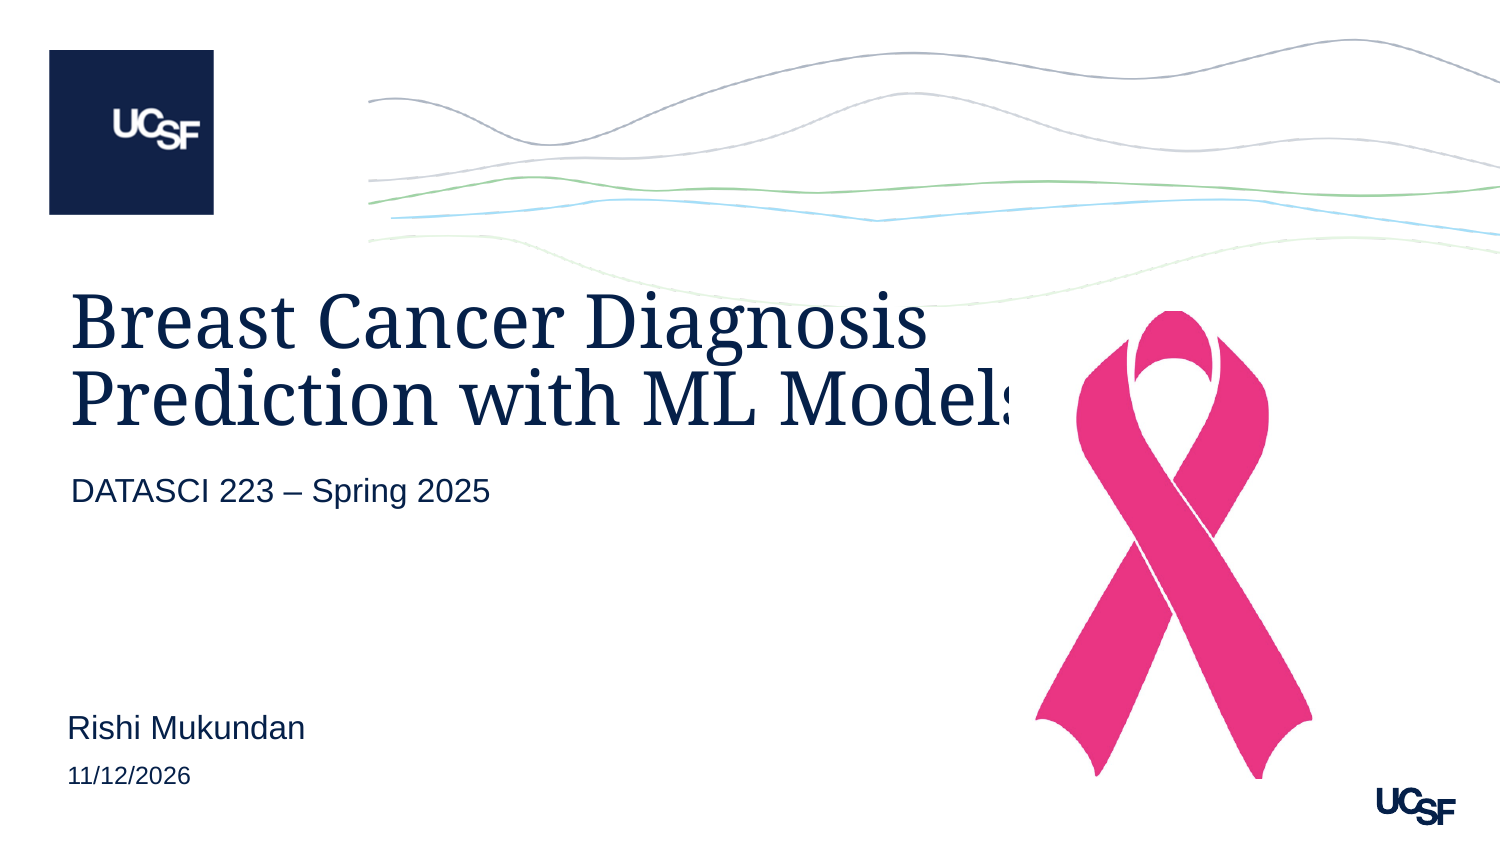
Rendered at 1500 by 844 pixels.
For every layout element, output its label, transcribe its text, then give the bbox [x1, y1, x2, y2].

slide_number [52, 760, 369, 790]
list DATASCI 223 – Spring 2025 [55, 462, 1003, 546]
picture [1009, 311, 1320, 779]
title Breast Cancer Diagnosis Prediction with ML Models [55, 232, 1112, 448]
list Rishi Mukundan [52, 675, 740, 746]
picture [49, 50, 214, 215]
